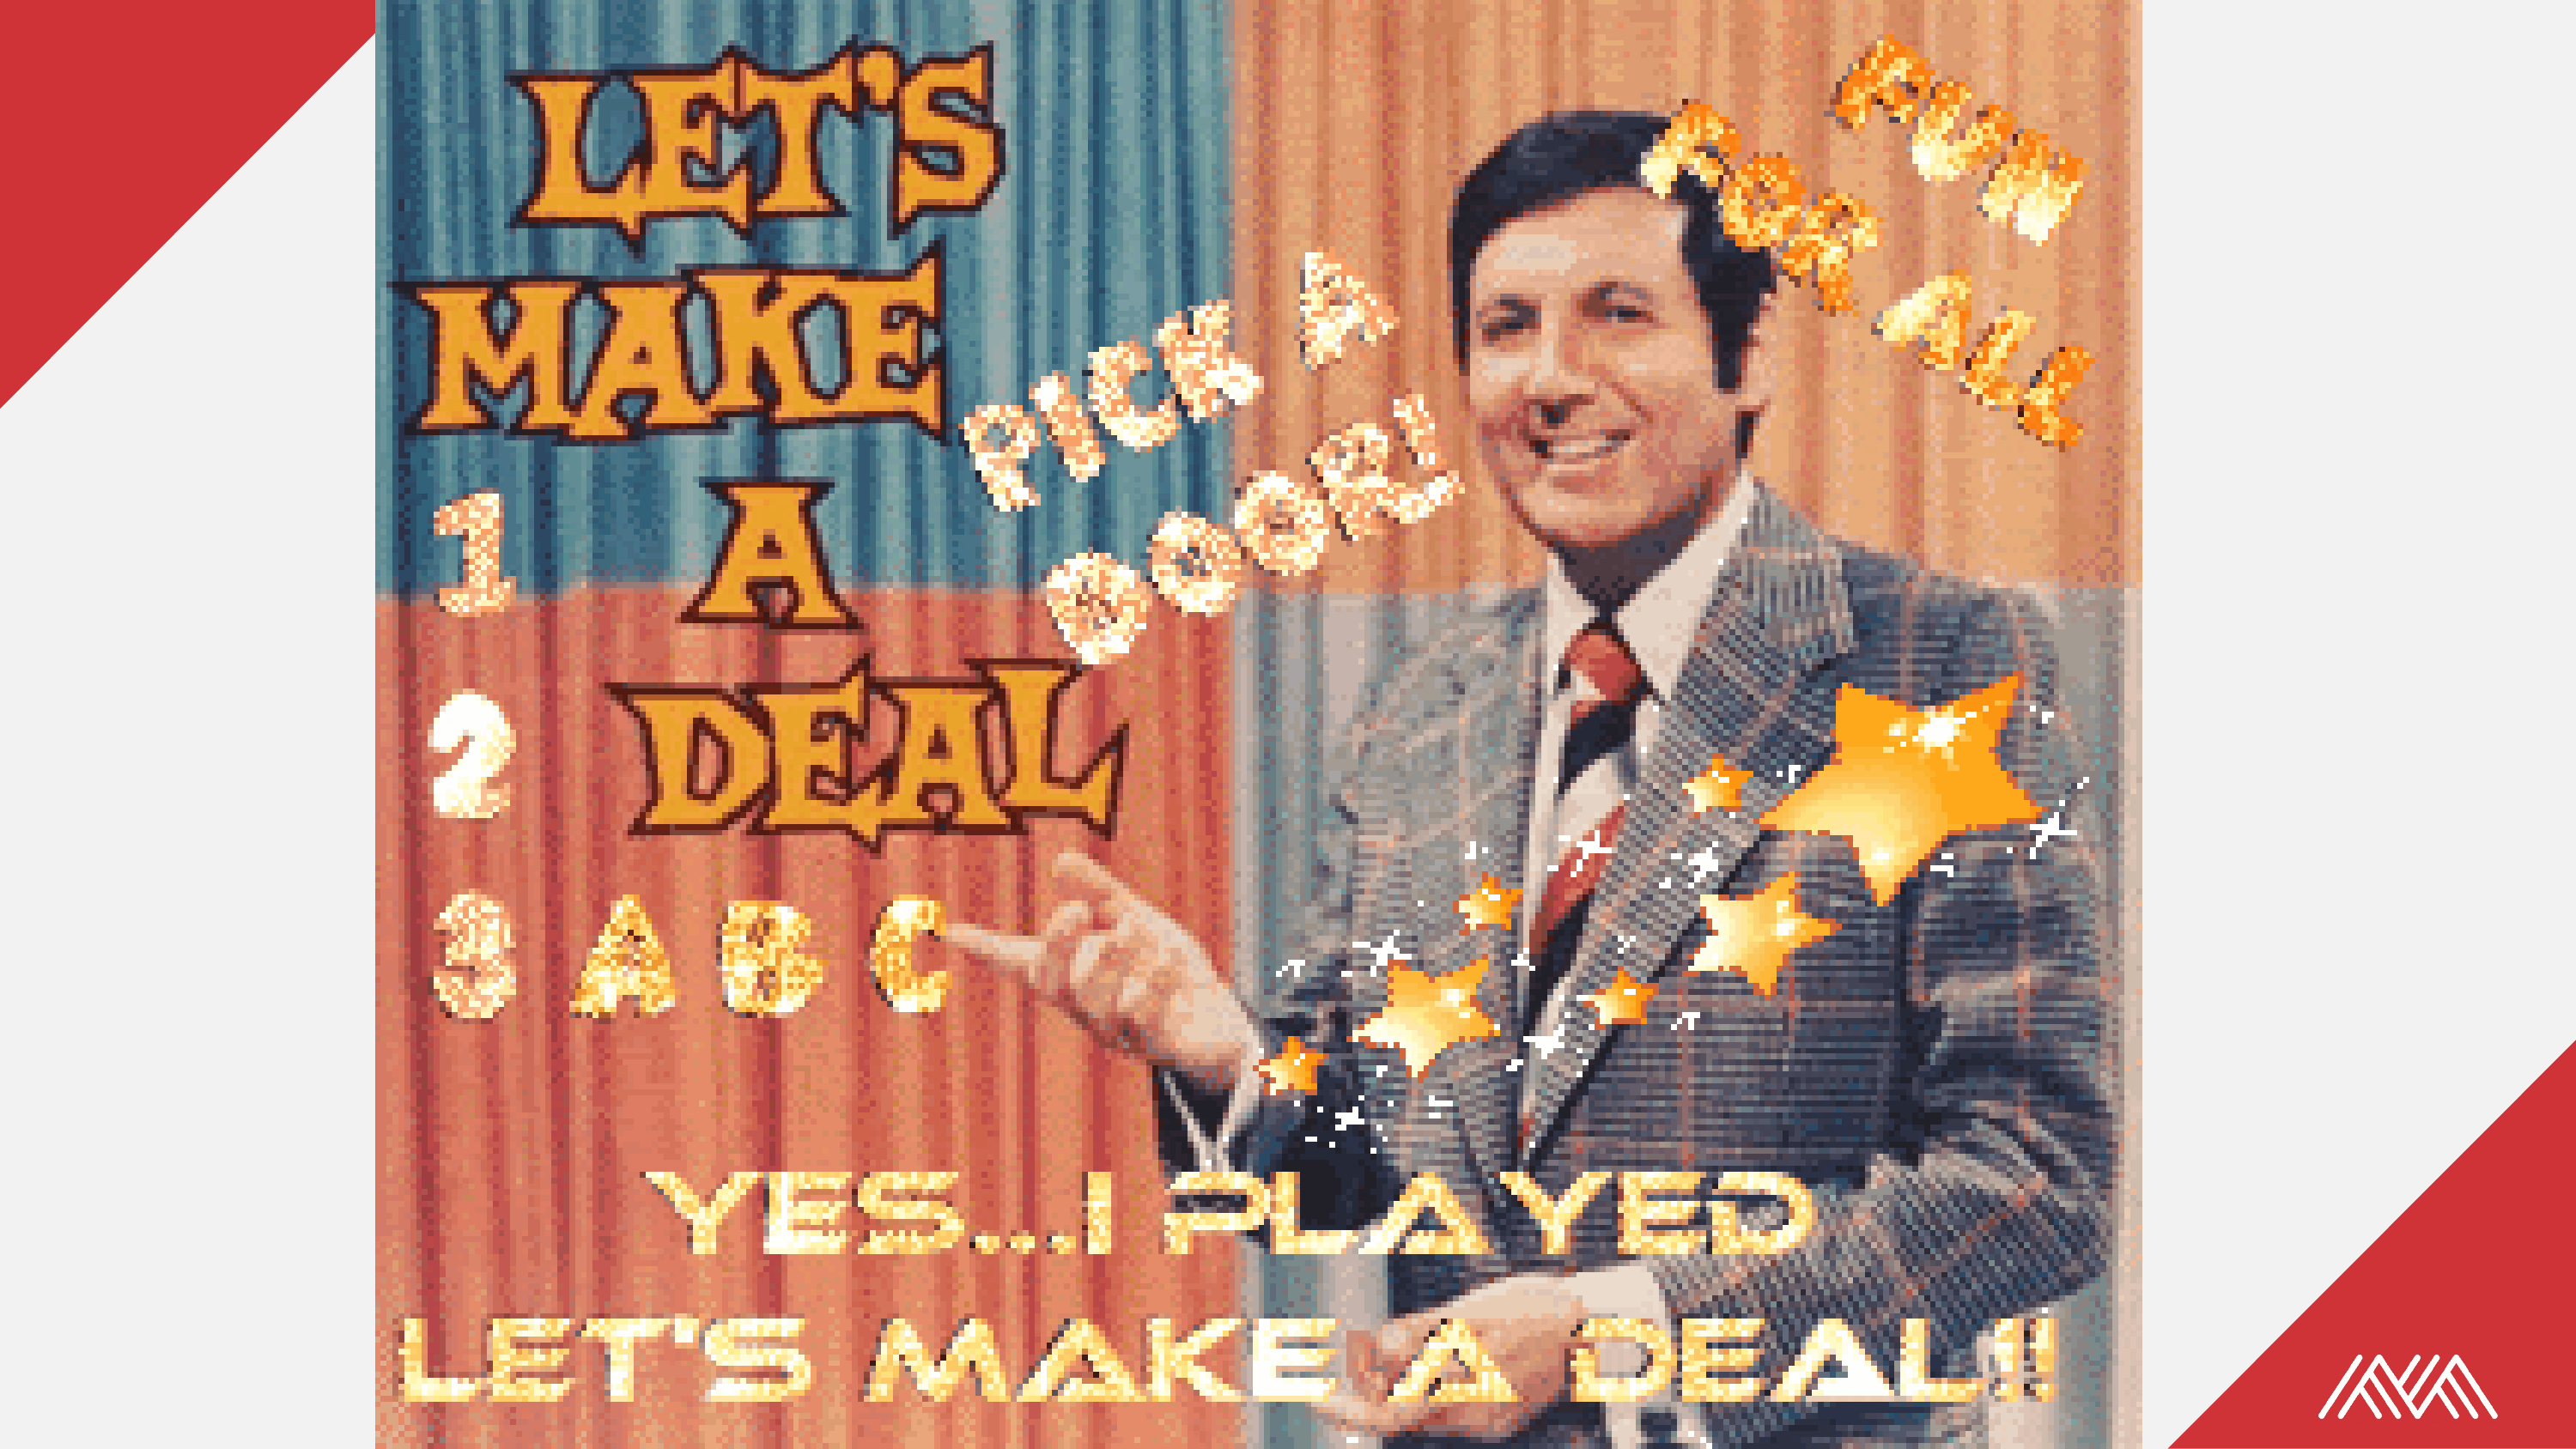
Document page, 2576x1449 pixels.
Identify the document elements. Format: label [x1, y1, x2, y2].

picture [2267, 1303, 2551, 1449]
text_box [0, 0, 372, 409]
picture [374, 0, 2143, 1449]
text_box [2167, 1040, 2576, 1449]
